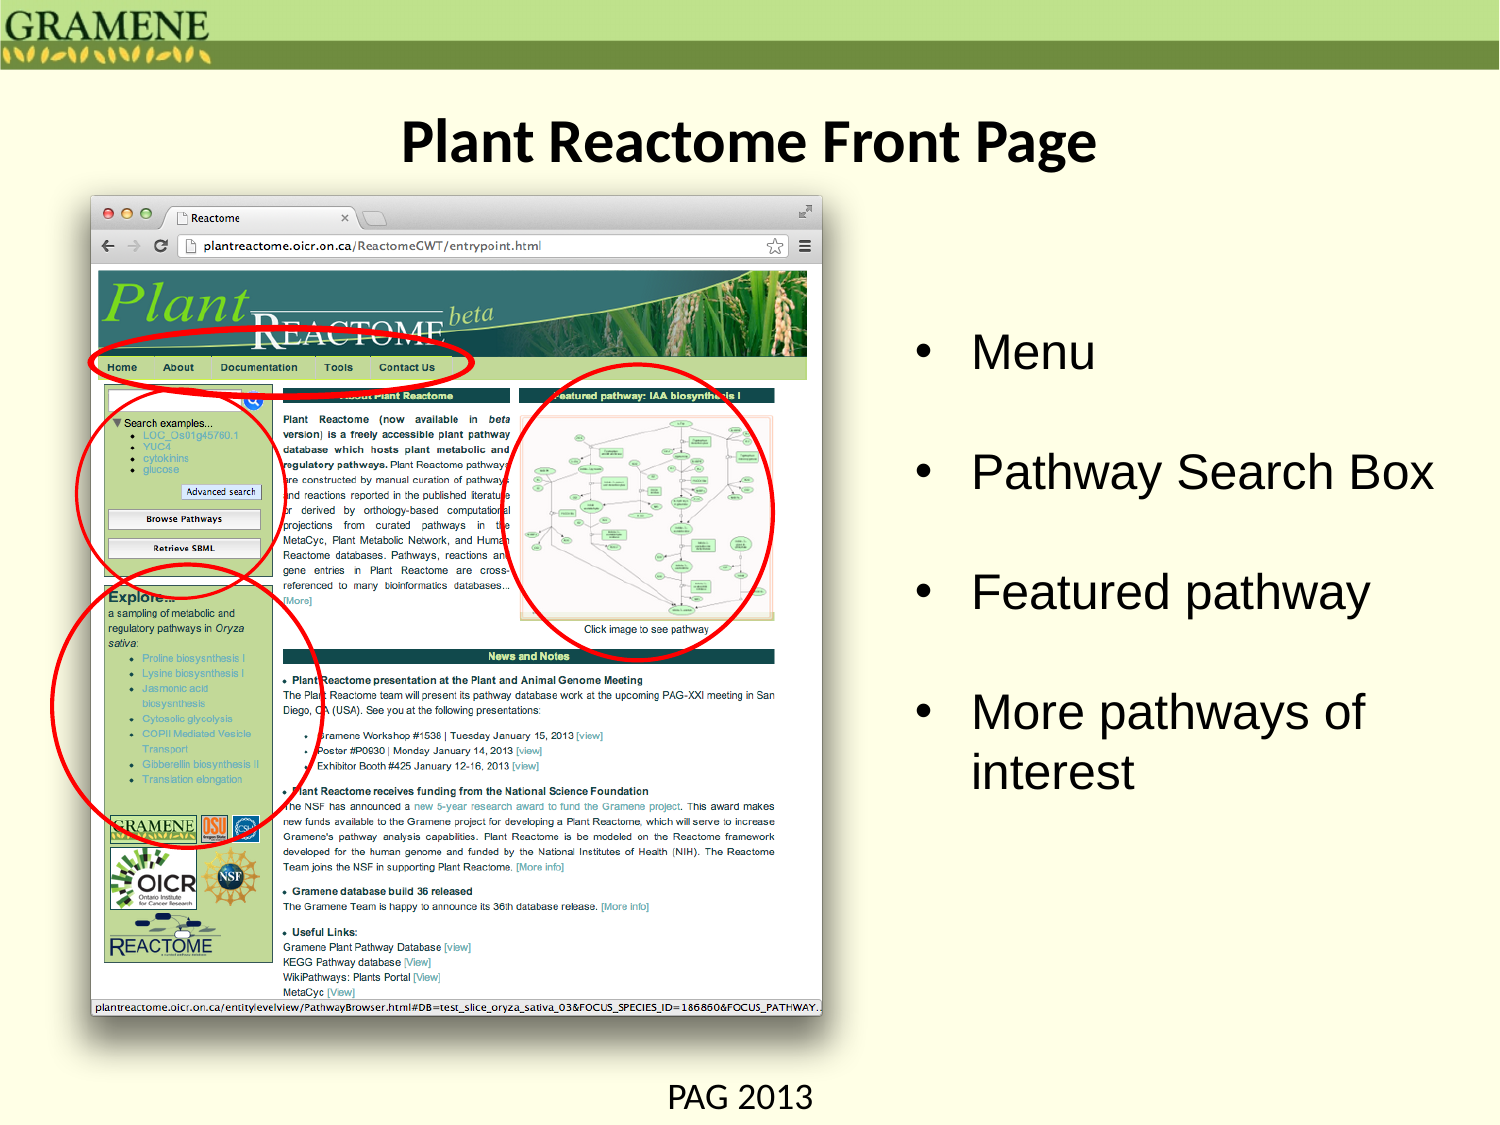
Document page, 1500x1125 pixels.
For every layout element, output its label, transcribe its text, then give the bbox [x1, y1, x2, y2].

text_box Menu Pathway Search Box Featured pathway More pathways of interest [900, 312, 1475, 868]
picture [0, 0, 1500, 70]
picture [37, 162, 876, 1090]
title Plant Reactome Front Page [112, 99, 1388, 176]
